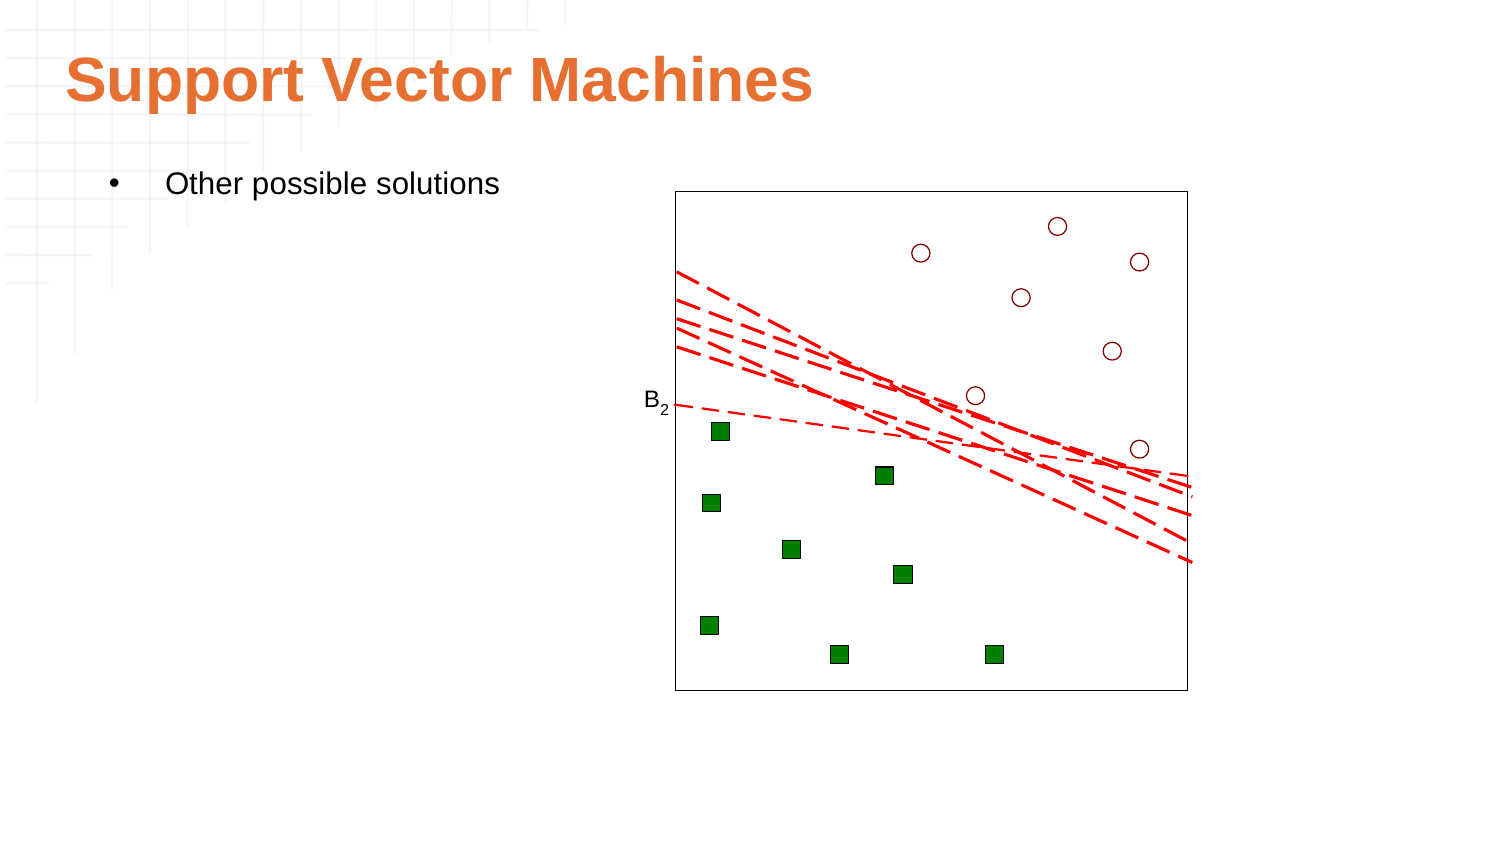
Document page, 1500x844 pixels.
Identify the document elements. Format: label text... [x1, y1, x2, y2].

title Support Vector Machines [50, 27, 1401, 126]
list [634, 161, 1235, 729]
list Other possible solutions [75, 152, 1425, 710]
